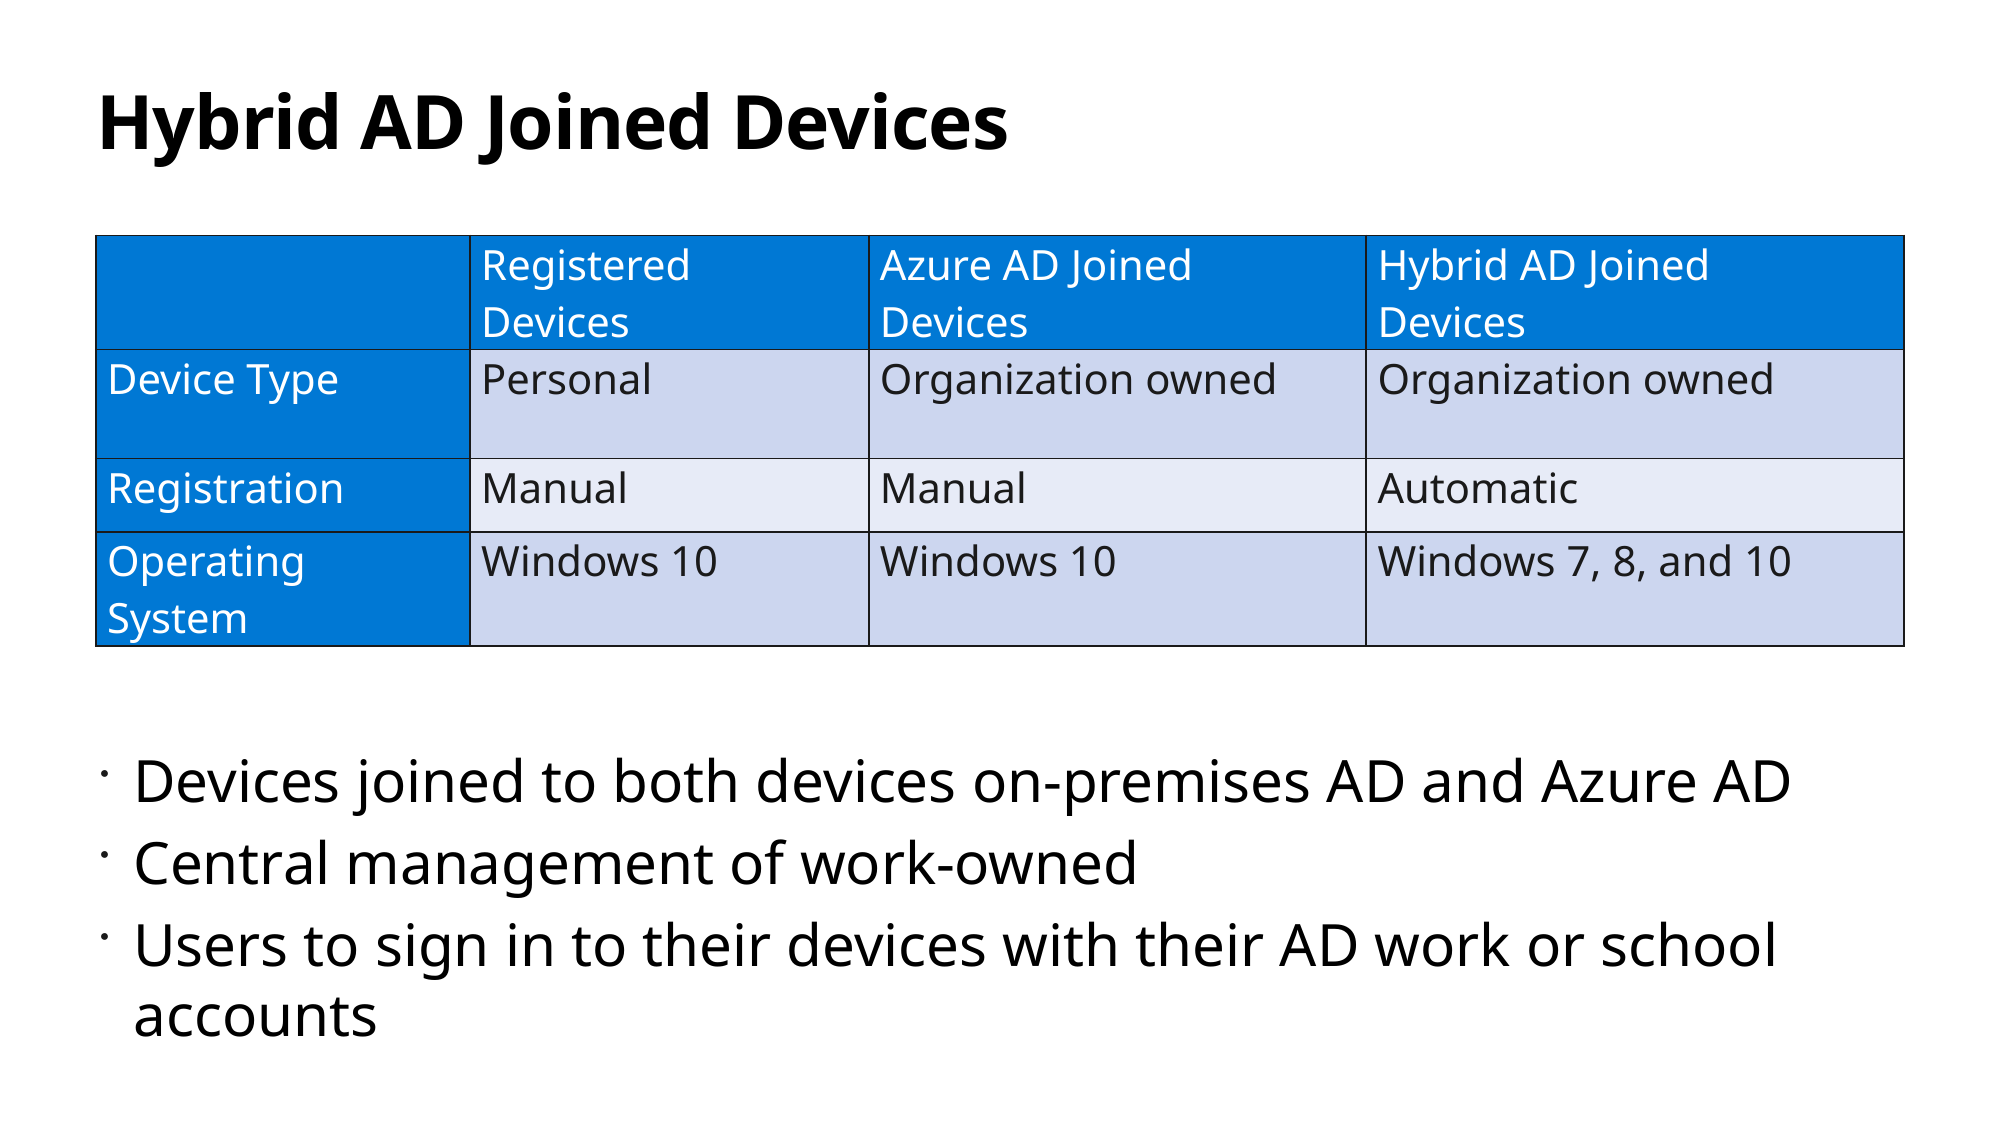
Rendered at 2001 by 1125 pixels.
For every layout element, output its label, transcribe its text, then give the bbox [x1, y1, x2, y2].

table_cell Windows 10 [870, 533, 1365, 645]
table_cell Registration [97, 459, 469, 531]
table_header [97, 236, 469, 349]
title Hybrid AD Joined Devices [96, 75, 1904, 166]
table_cell Personal [471, 350, 868, 458]
table_cell Windows 10 [471, 533, 868, 645]
table_header Hybrid AD Joined Devices [1367, 236, 1903, 349]
table_cell Organization owned [870, 350, 1365, 458]
list Devices joined to both devices on-premises AD and Azure AD Central management of work-owned Users to sign in to their devices with their AD work or school accounts [95, 744, 1904, 1003]
table_cell Device Type [97, 350, 469, 458]
table_header Azure AD Joined Devices [870, 236, 1365, 349]
table_header Registered Devices [471, 236, 868, 349]
table_cell Automatic [1367, 459, 1903, 531]
table_cell Organization owned [1367, 350, 1903, 458]
table_cell Manual [471, 459, 868, 531]
table_cell Manual [870, 459, 1365, 531]
table_cell Operating System [97, 533, 469, 645]
table_cell Windows 7, 8, and 10 [1367, 533, 1903, 645]
